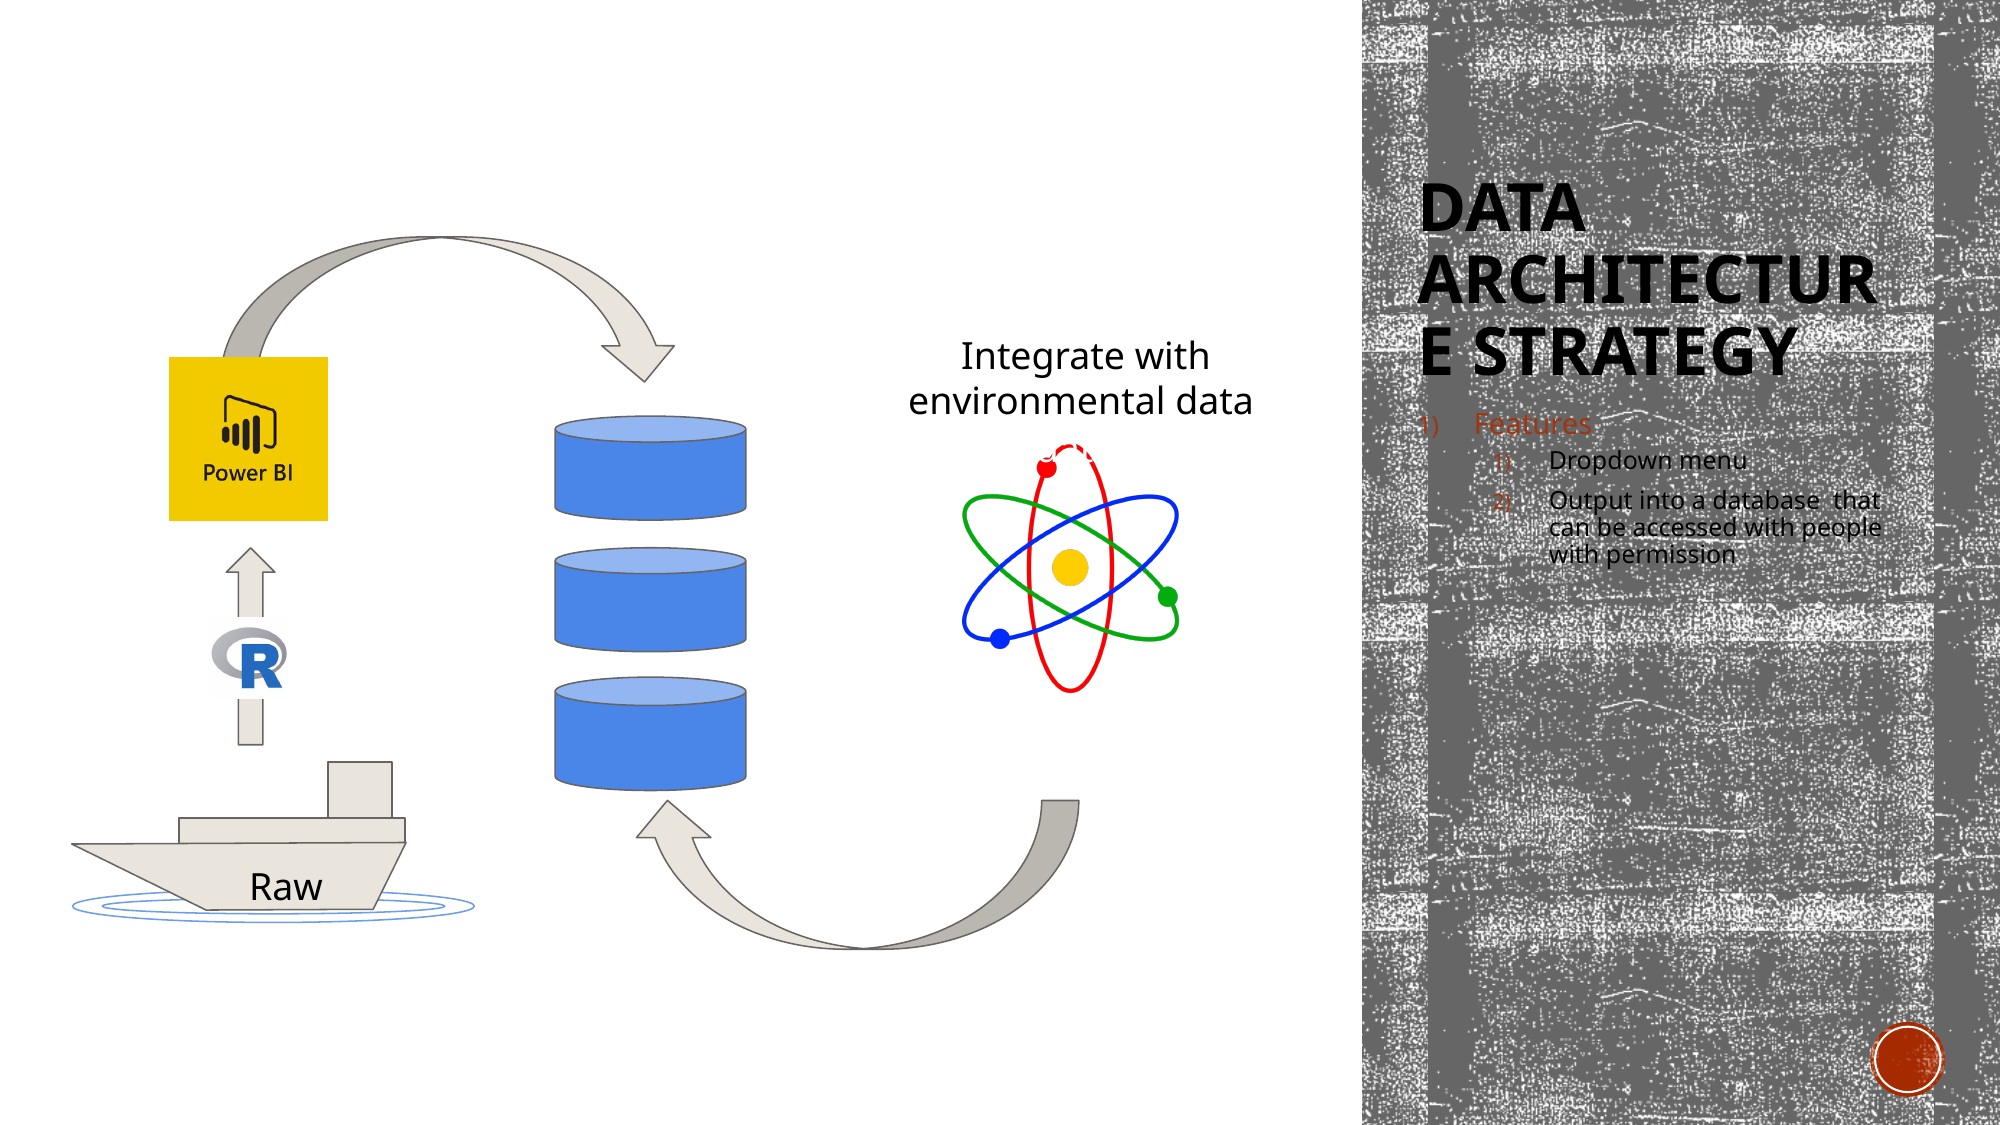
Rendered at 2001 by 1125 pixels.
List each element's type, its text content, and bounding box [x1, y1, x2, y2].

text_box Integrate with environmental data [1215, 317, 1280, 453]
title Data Architecture strategy [1402, 112, 1928, 397]
list Features Dropdown menu Output into a database that can be accessed with people with permission [1402, 397, 1928, 938]
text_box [75, 238, 1213, 946]
